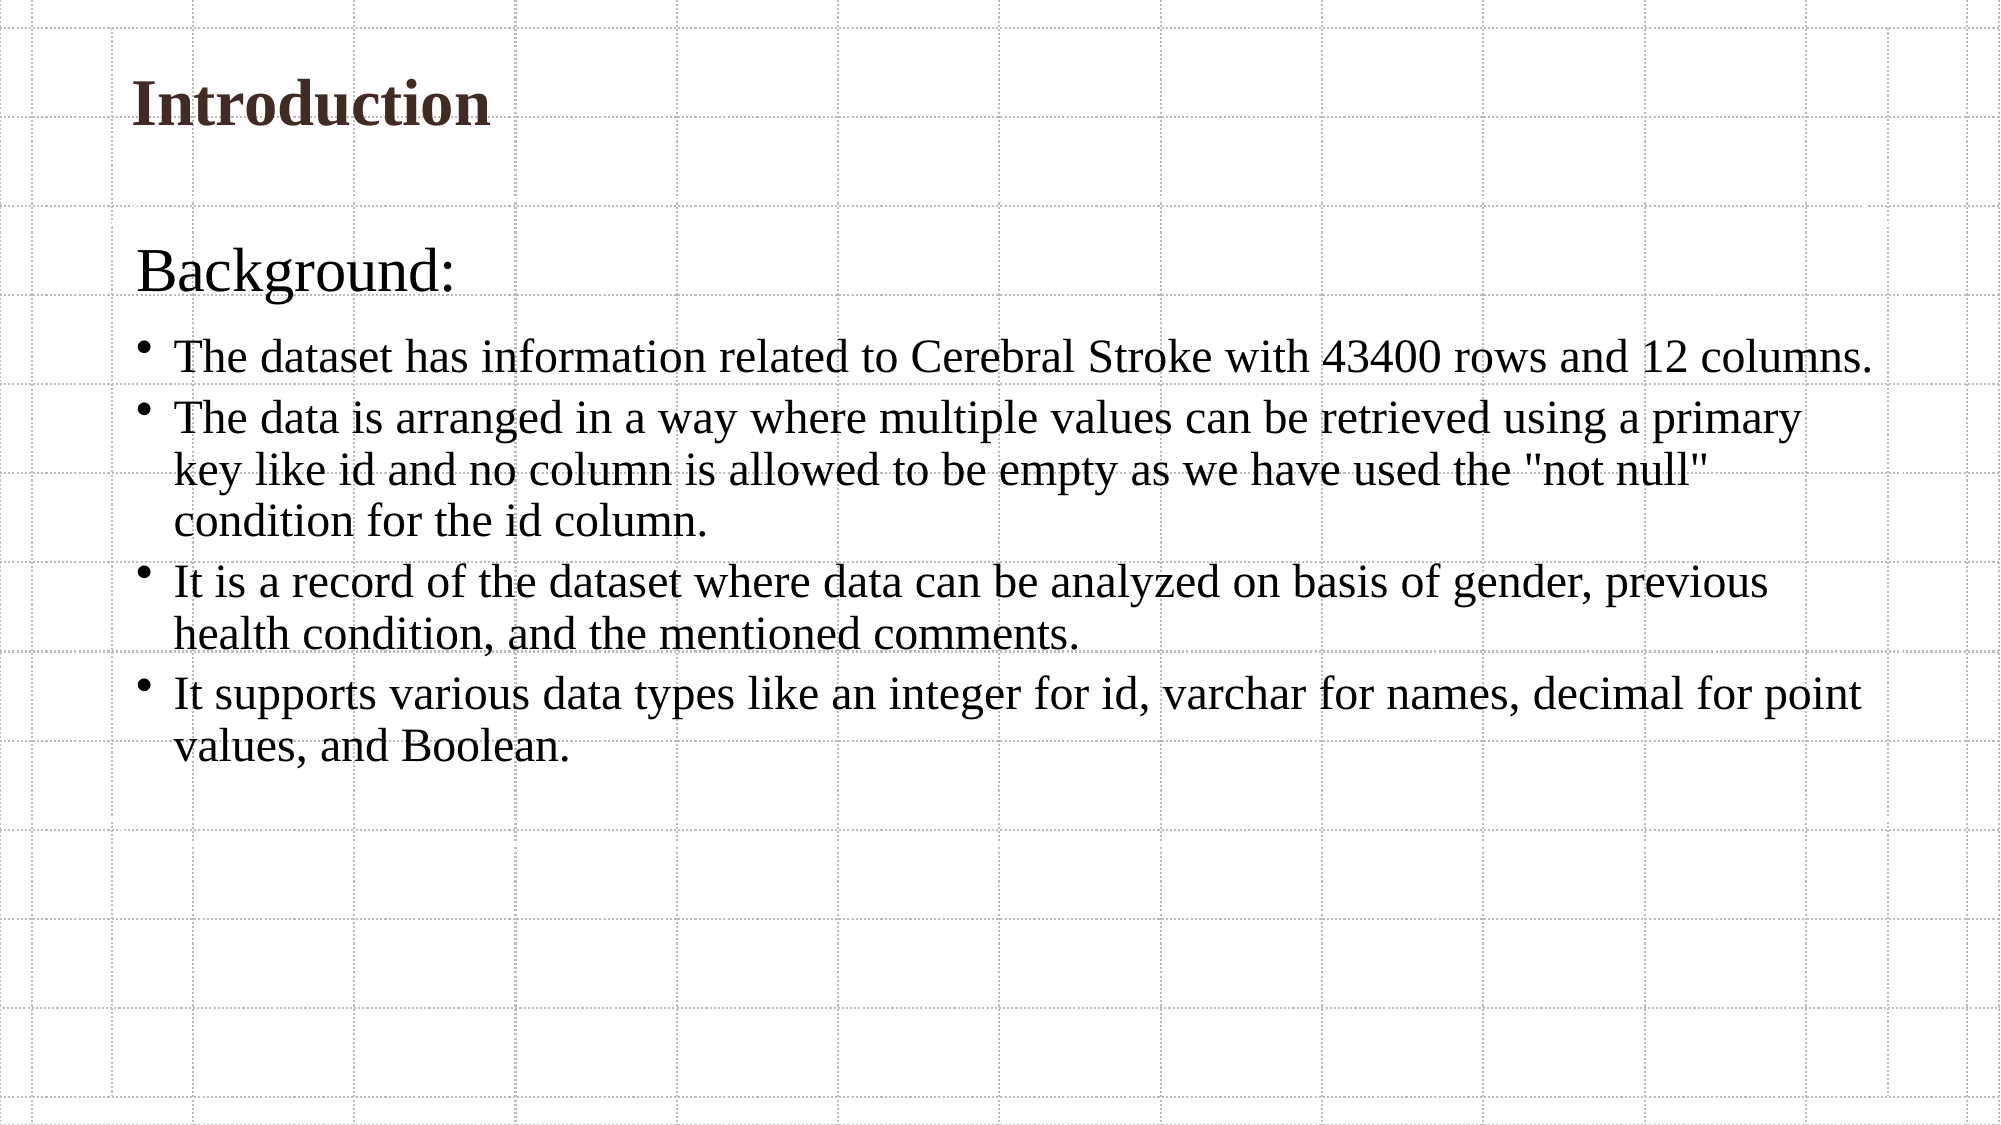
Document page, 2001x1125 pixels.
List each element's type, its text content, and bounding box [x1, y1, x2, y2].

title Introduction [129, 56, 497, 208]
text_box [98, 207, 1902, 845]
text_box Background: The dataset has information related to Cerebral Stroke with 43400 rows and 12 columns. The data is arranged in a way where multiple values can be retrieved using a primary key like id and no column is allowed to be empty as we have used the "not null" condition for the id column. It is a record of the dataset where data can be analyzed on basis of gender, previous health condition, and the mentioned comments. It supports various data types like an integer for id, varchar for names, decimal for point values, and Boolean. [133, 201, 1875, 771]
